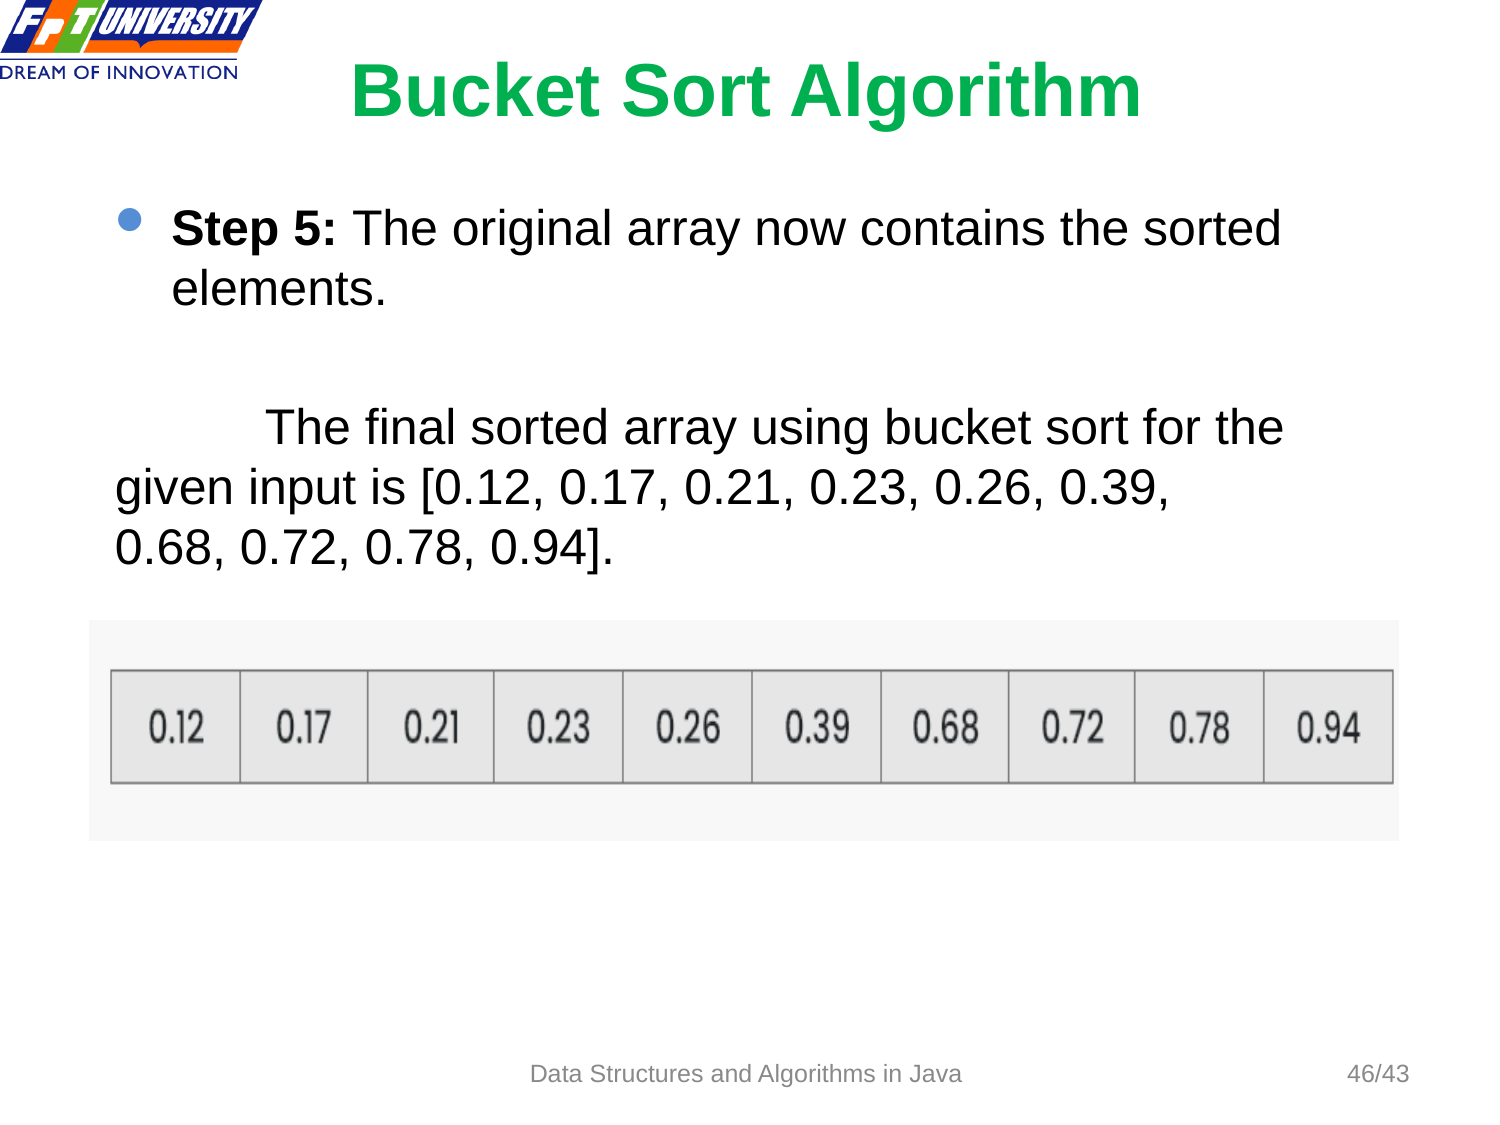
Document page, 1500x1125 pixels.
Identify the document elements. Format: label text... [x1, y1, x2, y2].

title Bucket Sort Algorithm [72, 32, 1423, 141]
footer Data Structures and Algorithms in Java [474, 1042, 1025, 1103]
picture [0, 0, 263, 79]
picture [88, 619, 1400, 841]
list Step 5: The original array now contains the sorted elements. The final sorted array using bucket sort for the given input is [0.12, 0.17, 0.21, 0.23, 0.26, 0.39, 0.68, 0.72, 0.78, 0.94]. [99, 187, 1426, 638]
slide_number /43 [1074, 1042, 1425, 1103]
